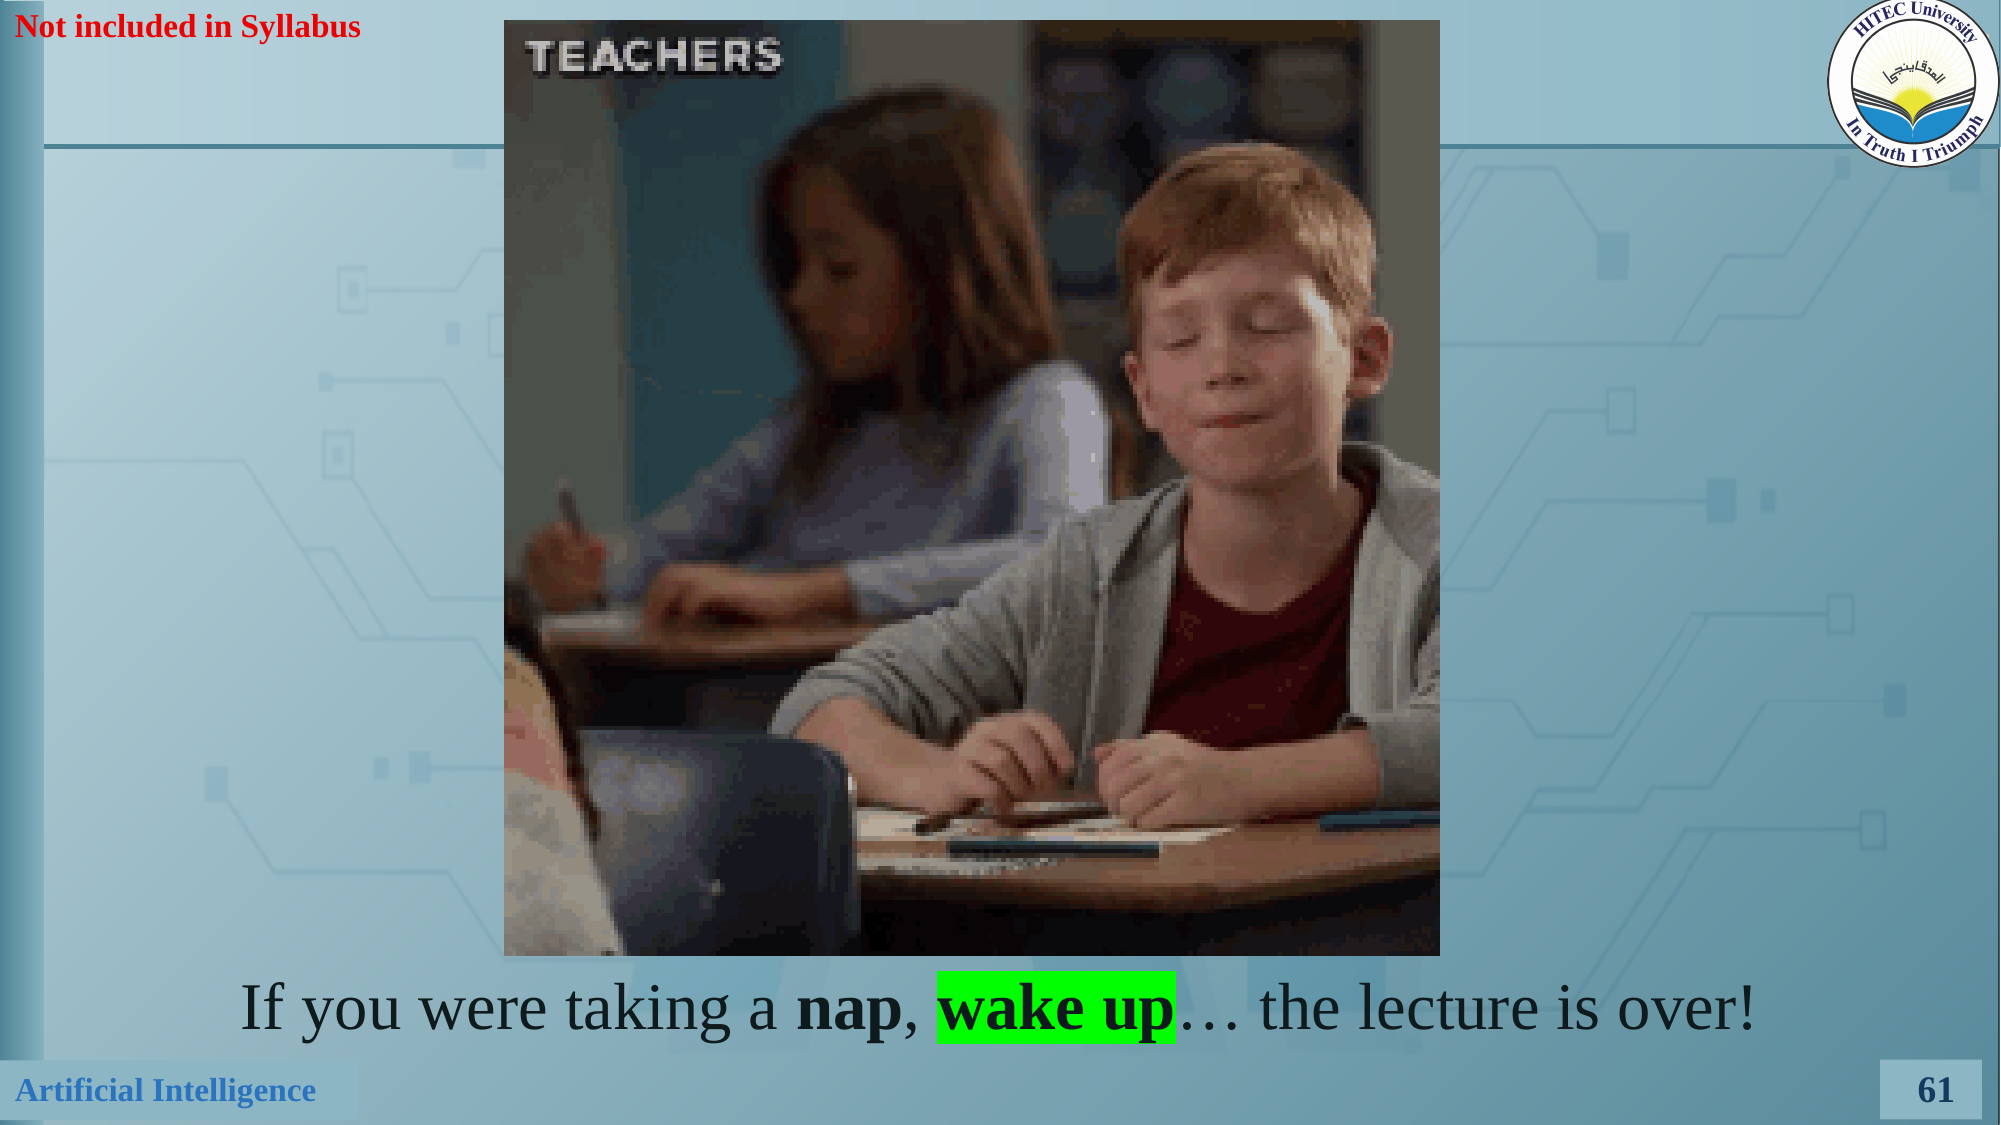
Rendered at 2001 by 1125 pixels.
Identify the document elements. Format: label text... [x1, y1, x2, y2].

text_box Not included in Syllabus [0, 0, 1866, 52]
picture [1827, 0, 2001, 1125]
slide_number 61 [1692, 1057, 1970, 1118]
text_box If you were taking a nap, wake up… the lecture is over! [192, 955, 1808, 1051]
picture [504, 20, 1441, 957]
